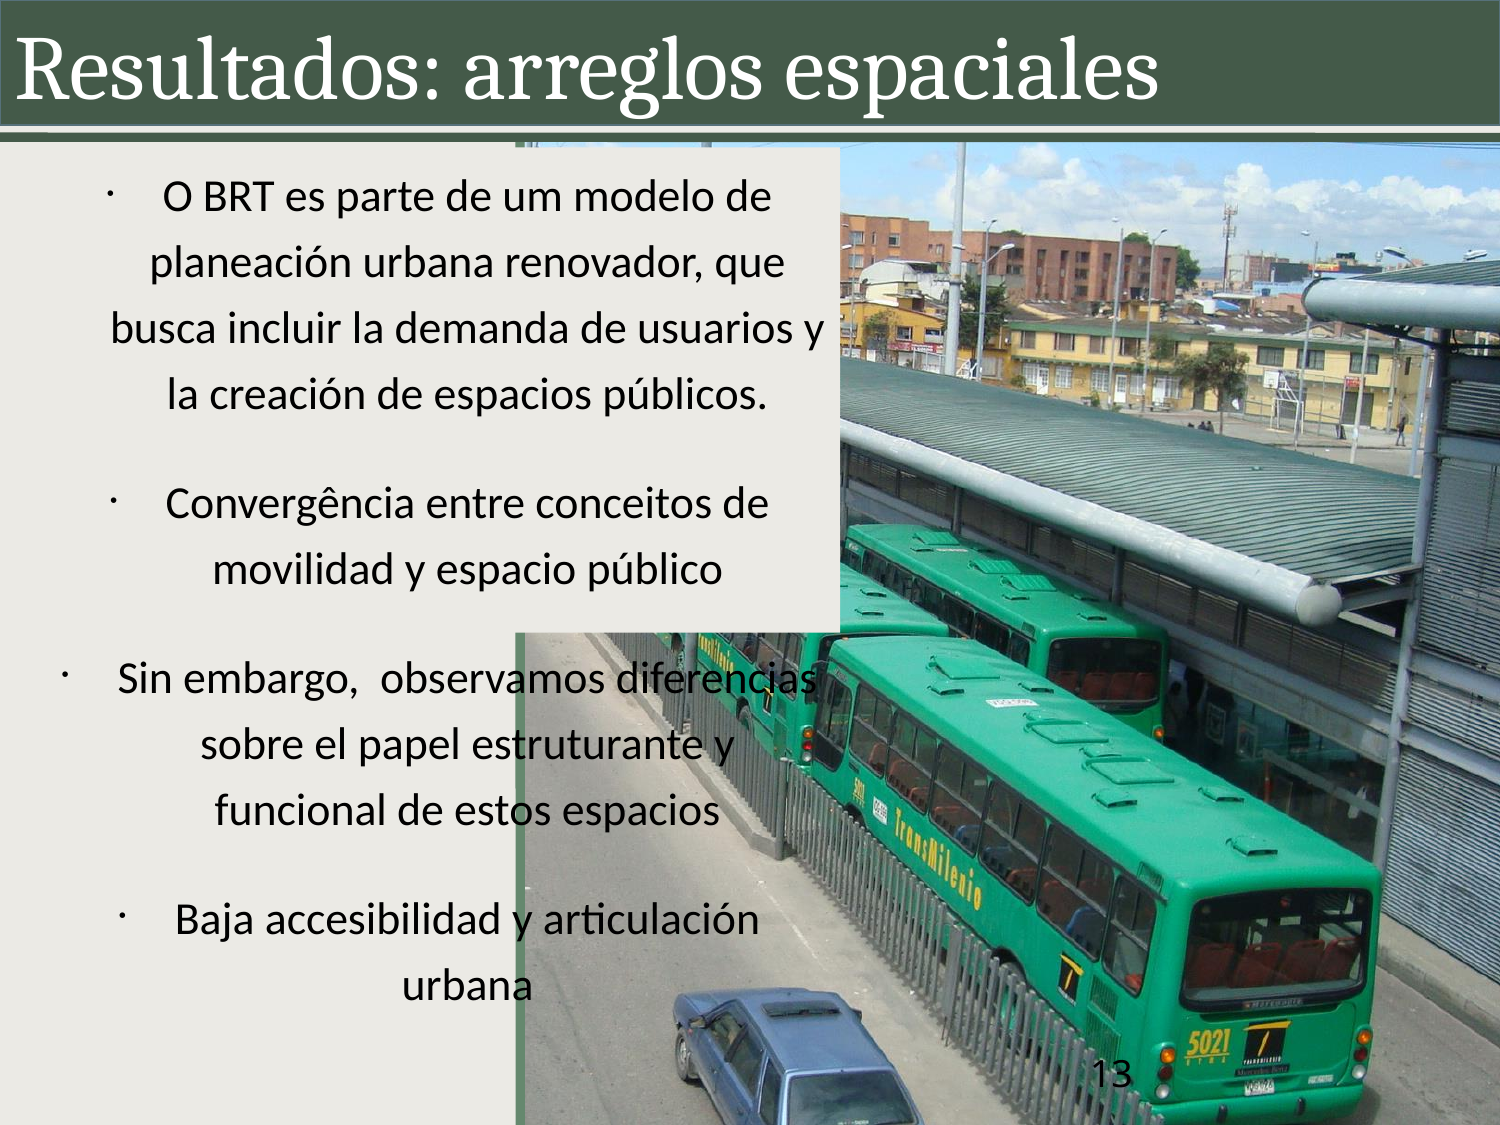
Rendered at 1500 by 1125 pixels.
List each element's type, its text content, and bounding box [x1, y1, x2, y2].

text_box Resultados: arreglos espaciales [0, 0, 1500, 126]
picture [519, 137, 1500, 1125]
text_box O BRT es parte de um modelo de planeación urbana renovador, que busca incluir la demanda de usuarios y la creación de espacios públicos. Convergência entre conceitos de movilidad y espacio público Sin embargo, observamos diferencias sobre el papel estruturante y funcional de estos espacios Baja accesibilidad y articulación urbana [39, 147, 519, 633]
